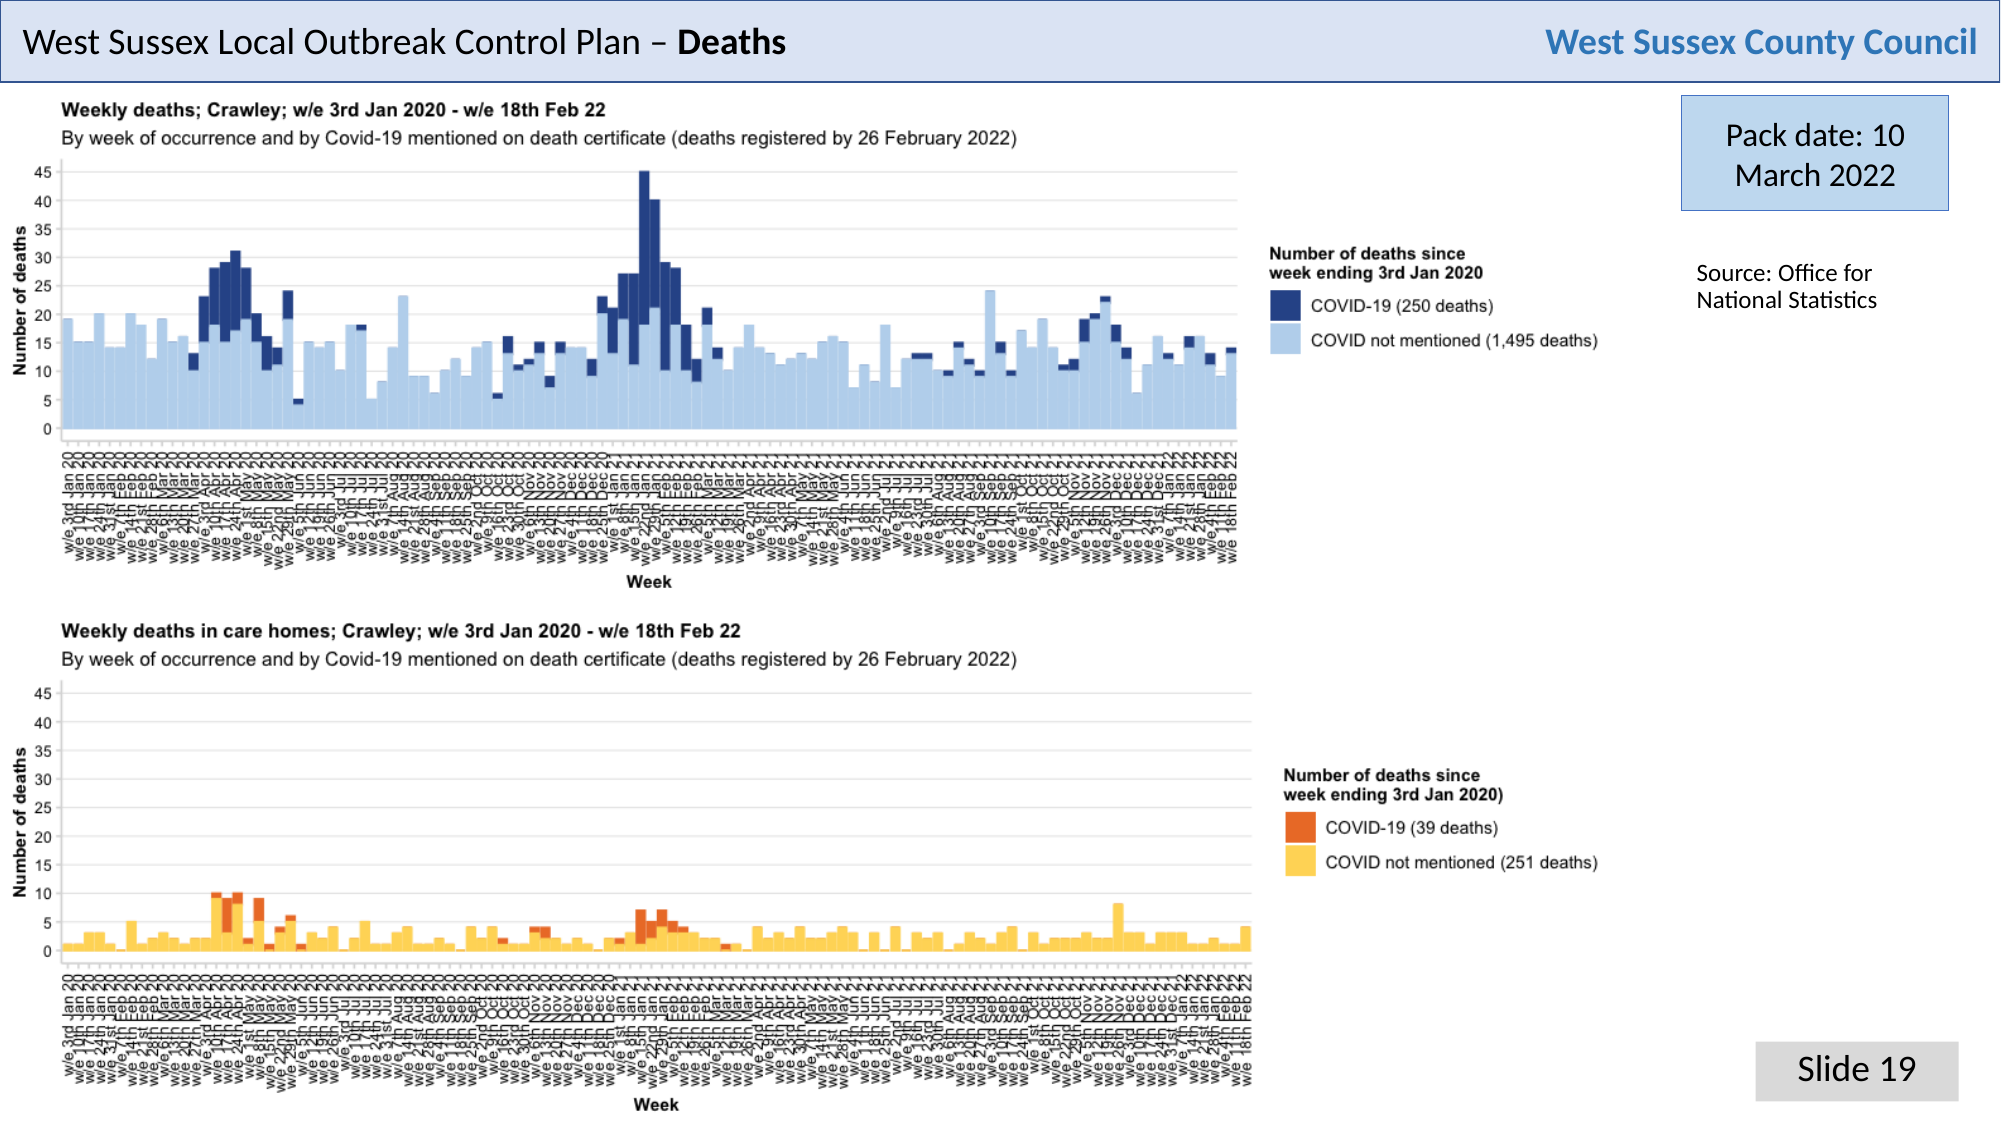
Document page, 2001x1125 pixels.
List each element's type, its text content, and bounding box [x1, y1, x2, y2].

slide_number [1681, 95, 1949, 211]
picture [3, 612, 1619, 1125]
list Source: Office for National Statistics [1681, 252, 1959, 289]
list Slide 19 [1755, 1041, 1959, 1102]
picture [3, 91, 1619, 602]
